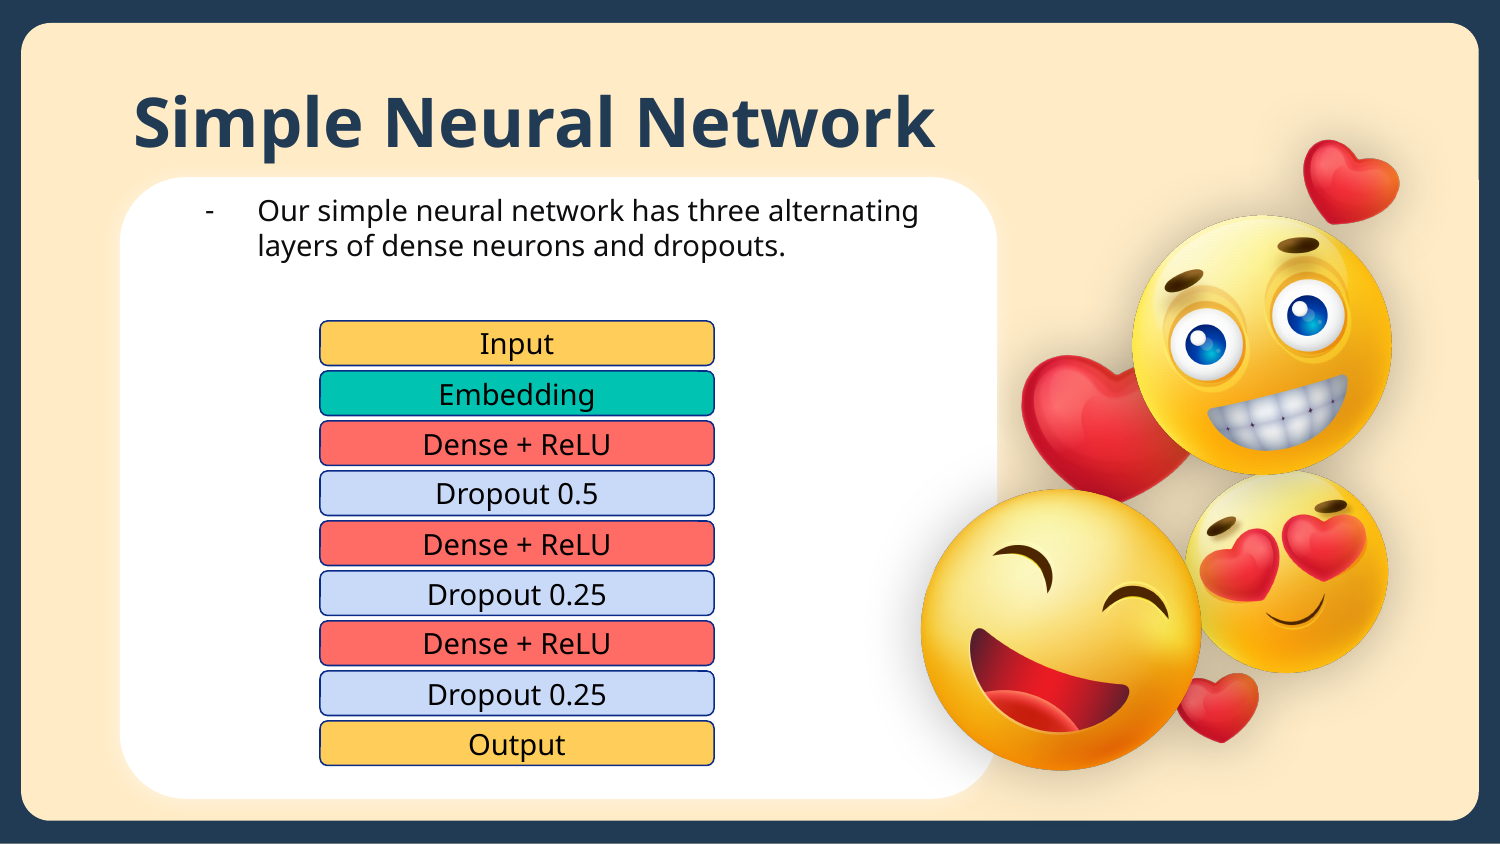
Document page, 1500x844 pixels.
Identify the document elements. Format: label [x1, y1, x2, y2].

picture [920, 147, 1396, 770]
text_box [0, 0, 1500, 844]
